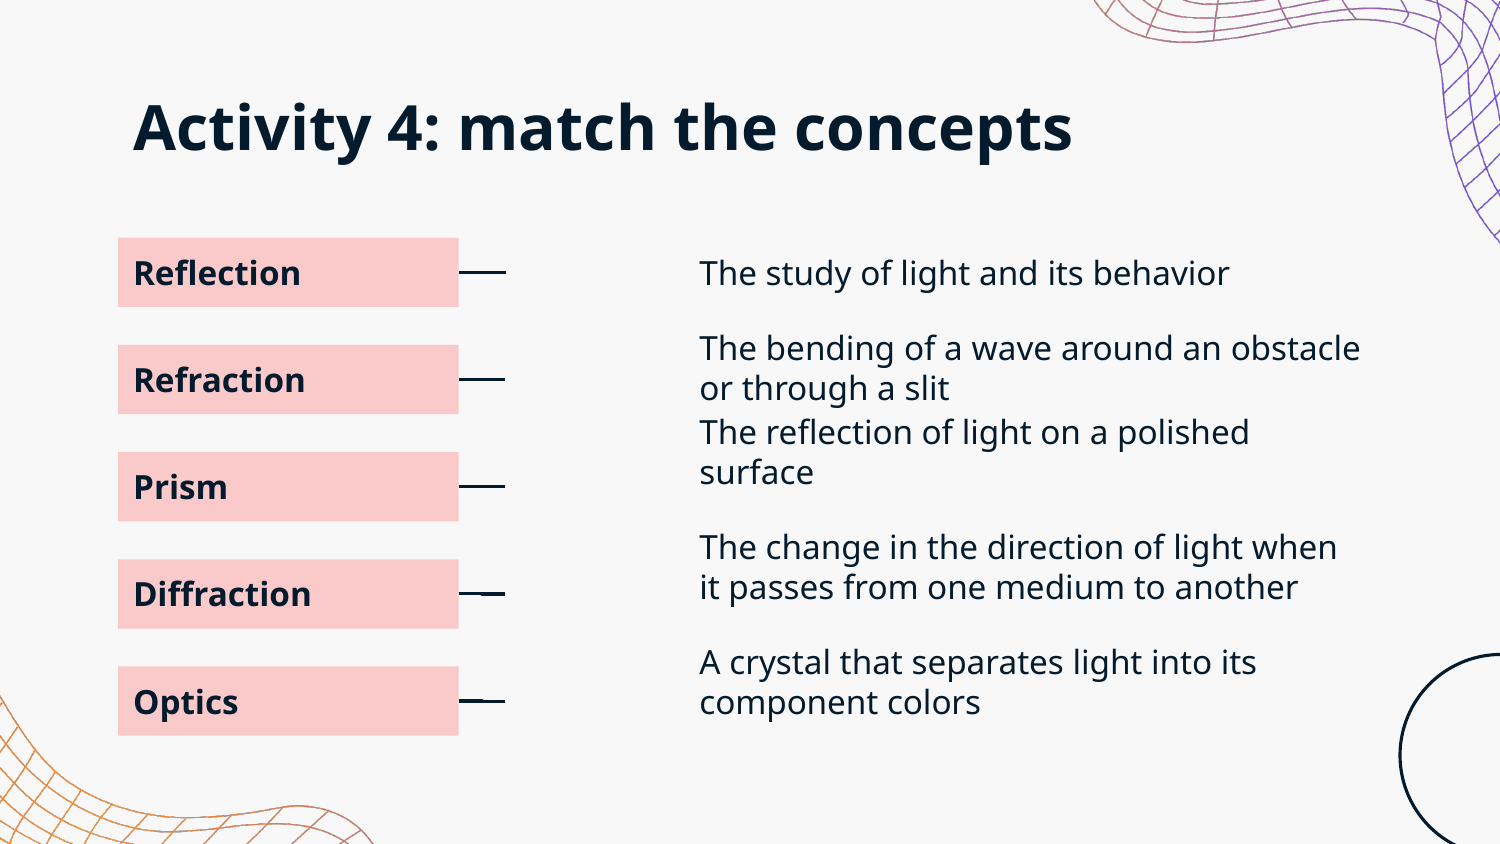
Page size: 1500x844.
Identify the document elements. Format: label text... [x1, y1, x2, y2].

text_box Reflection [118, 237, 459, 307]
title Activity 4: match the concepts [118, 72, 1382, 167]
text_box Diffraction [118, 559, 459, 629]
text_box Refraction [118, 344, 459, 415]
picture [0, 652, 416, 844]
text_box Prism [118, 452, 459, 522]
text_box The reflection of light on a polished surface [684, 436, 1382, 506]
text_box The change in the direction of light when it passes from one medium to another [684, 521, 1382, 621]
text_box A crystal that separates light into its component colors [684, 635, 1382, 736]
picture [1039, 0, 1500, 254]
text_box Optics [118, 666, 459, 736]
text_box The bending of a wave around an obstacle or through a slit [684, 321, 1382, 422]
text_box The study of light and its behavior [684, 237, 1382, 307]
